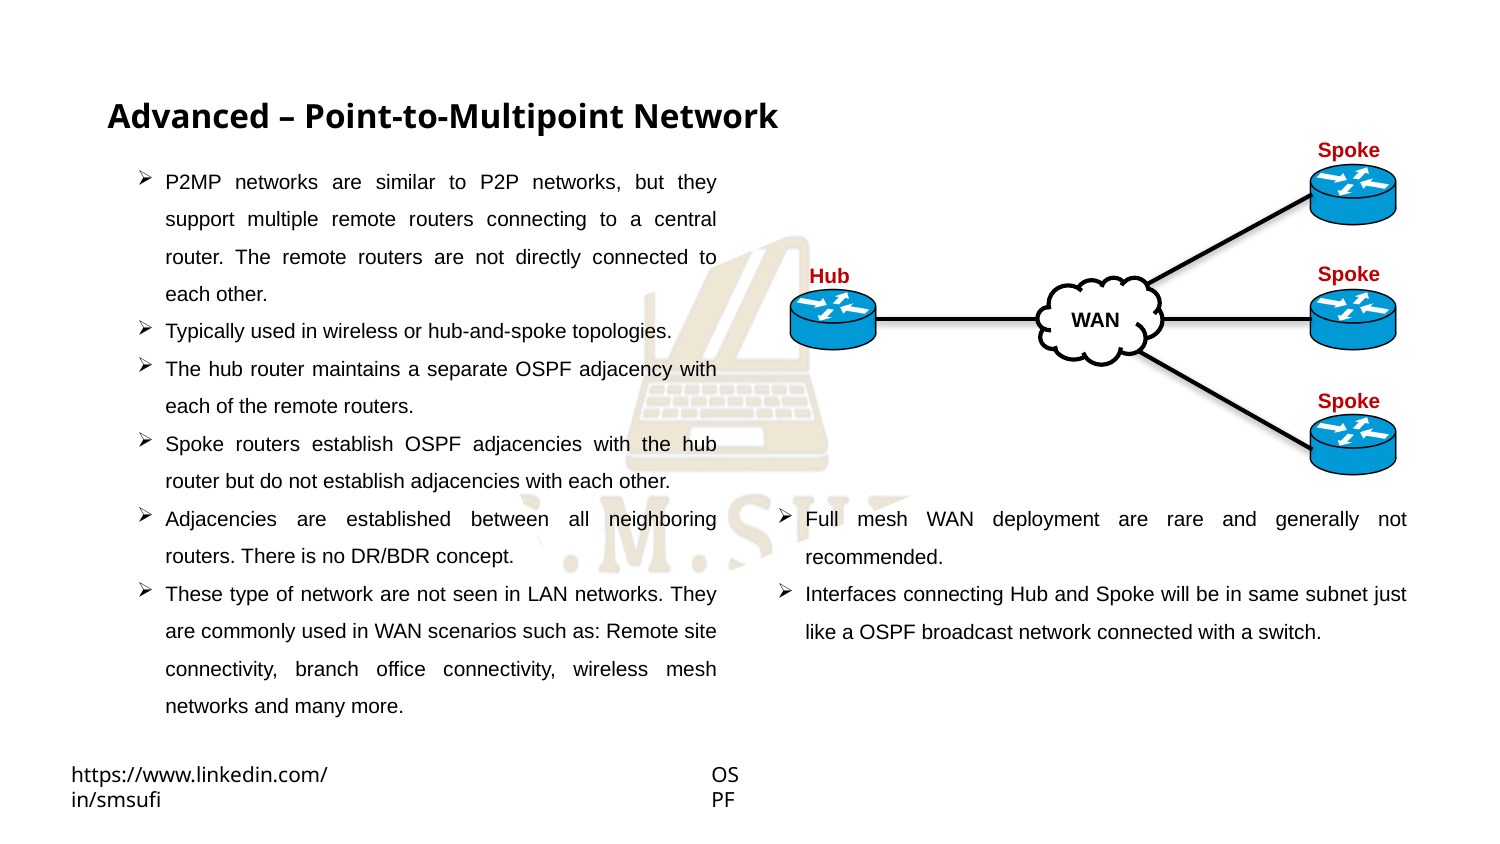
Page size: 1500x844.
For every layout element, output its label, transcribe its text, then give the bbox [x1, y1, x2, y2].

text_box WAN [1035, 283, 1077, 318]
picture [1319, 299, 1345, 307]
picture [1339, 435, 1352, 445]
picture [1339, 310, 1352, 320]
text_box P2MP networks are similar to P2P networks, but they support multiple remote routers connecting to a central router. The remote routers are not directly connected to each other. Typically used in wireless or hub-and-spoke topologies. The hub router maintains a separate OSPF adjacency with each of the remote routers. Spoke routers establish OSPF adjacencies with the hub router but do not establish adjacencies with each other. Adjacencies are established between all neighboring routers. There is no DR/BDR concept. These type of network are not seen in LAN networks. They are commonly used in WAN scenarios such as: Remote site connectivity, branch office connectivity, wireless mesh networks and many more. [122, 148, 732, 800]
picture [757, 244, 909, 395]
picture [1362, 305, 1387, 313]
picture [1355, 418, 1368, 429]
text_box Full mesh WAN deployment are rare and generally not recommended. Interfaces connecting Hub and Spoke will be in same subnet just like a OSPF broadcast network connected with a switch. [762, 486, 1422, 651]
picture [1362, 430, 1387, 438]
text_box Advanced – Point-to-Multipoint Network [92, 88, 1360, 144]
picture [842, 305, 867, 313]
picture [799, 299, 825, 307]
picture [1355, 168, 1368, 179]
picture [1362, 180, 1387, 188]
picture [1277, 119, 1429, 520]
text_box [1082, 194, 1313, 318]
picture [819, 310, 832, 320]
picture [1319, 174, 1345, 182]
picture [835, 293, 848, 304]
picture [1355, 293, 1368, 304]
picture [1319, 424, 1345, 432]
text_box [1082, 319, 1313, 450]
text_box WAN [1038, 327, 1077, 362]
picture [1339, 185, 1352, 195]
